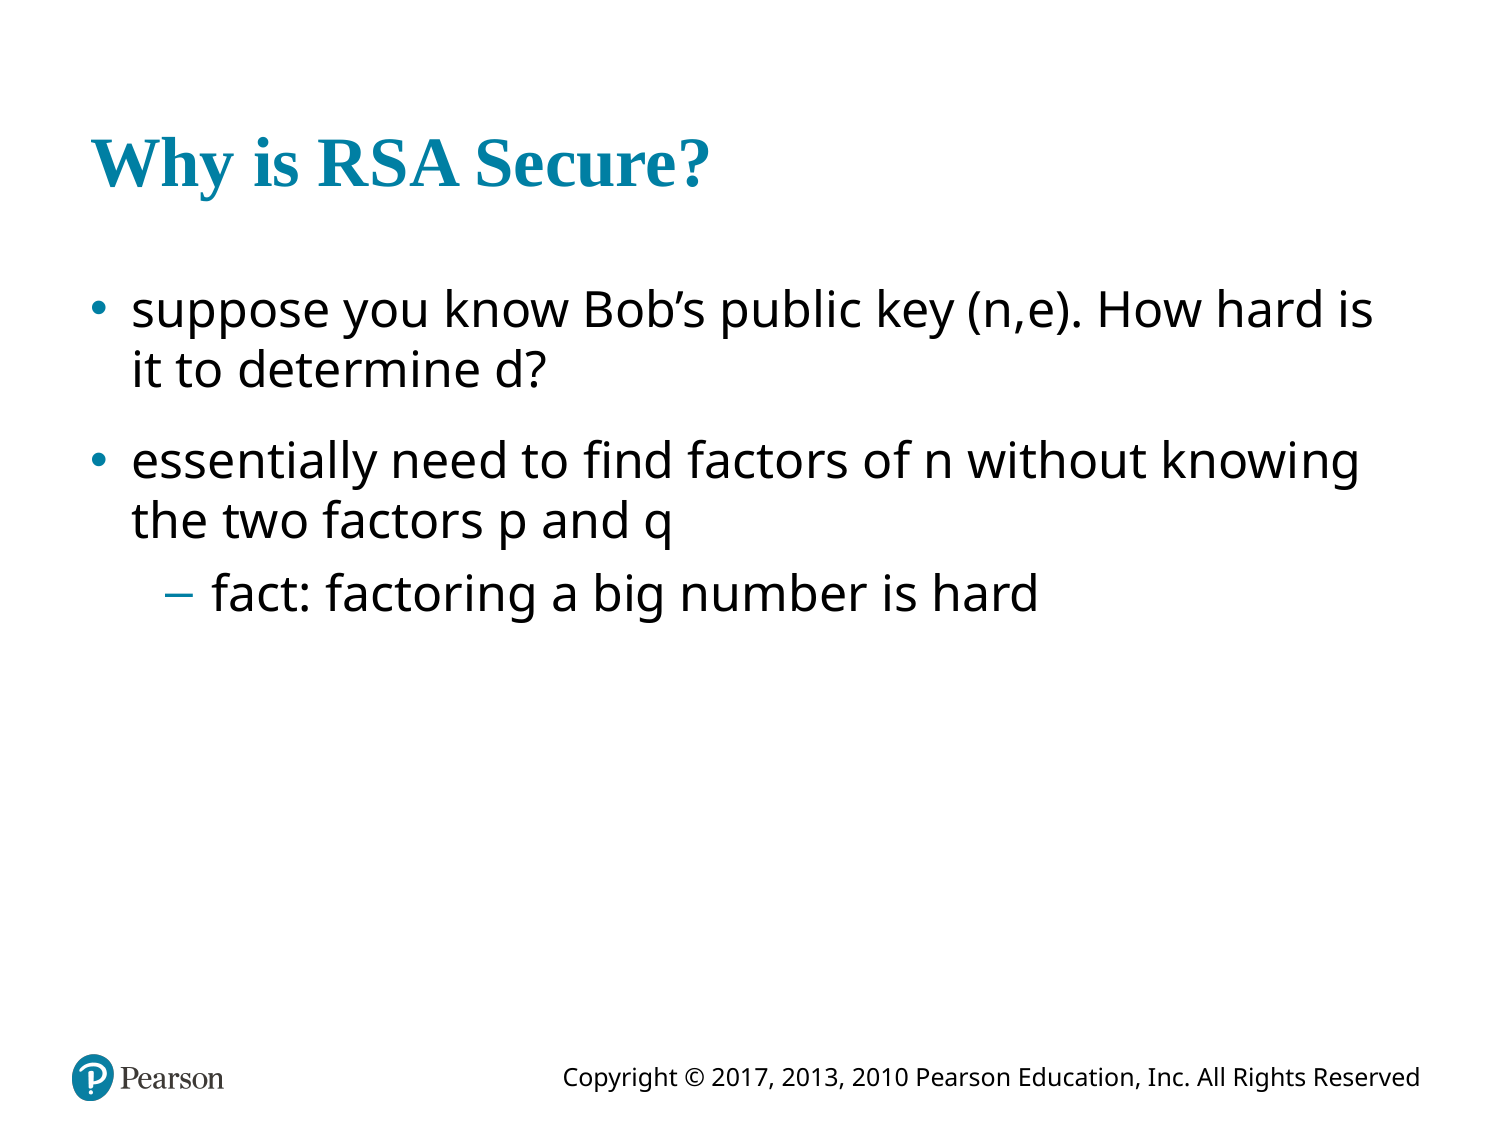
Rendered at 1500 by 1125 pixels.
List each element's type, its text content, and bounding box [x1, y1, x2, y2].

picture [72, 1087, 83, 1101]
list suppose you know Bob’s public key (n,e). How hard is it to determine d? essentially need to find factors of n without knowing the two factors p and q fact: factoring a big number is hard [75, 262, 1425, 931]
title Why is R S A Secure? [75, 0, 1425, 216]
picture [72, 1054, 88, 1070]
picture [98, 1054, 224, 1101]
picture [80, 1063, 106, 1088]
